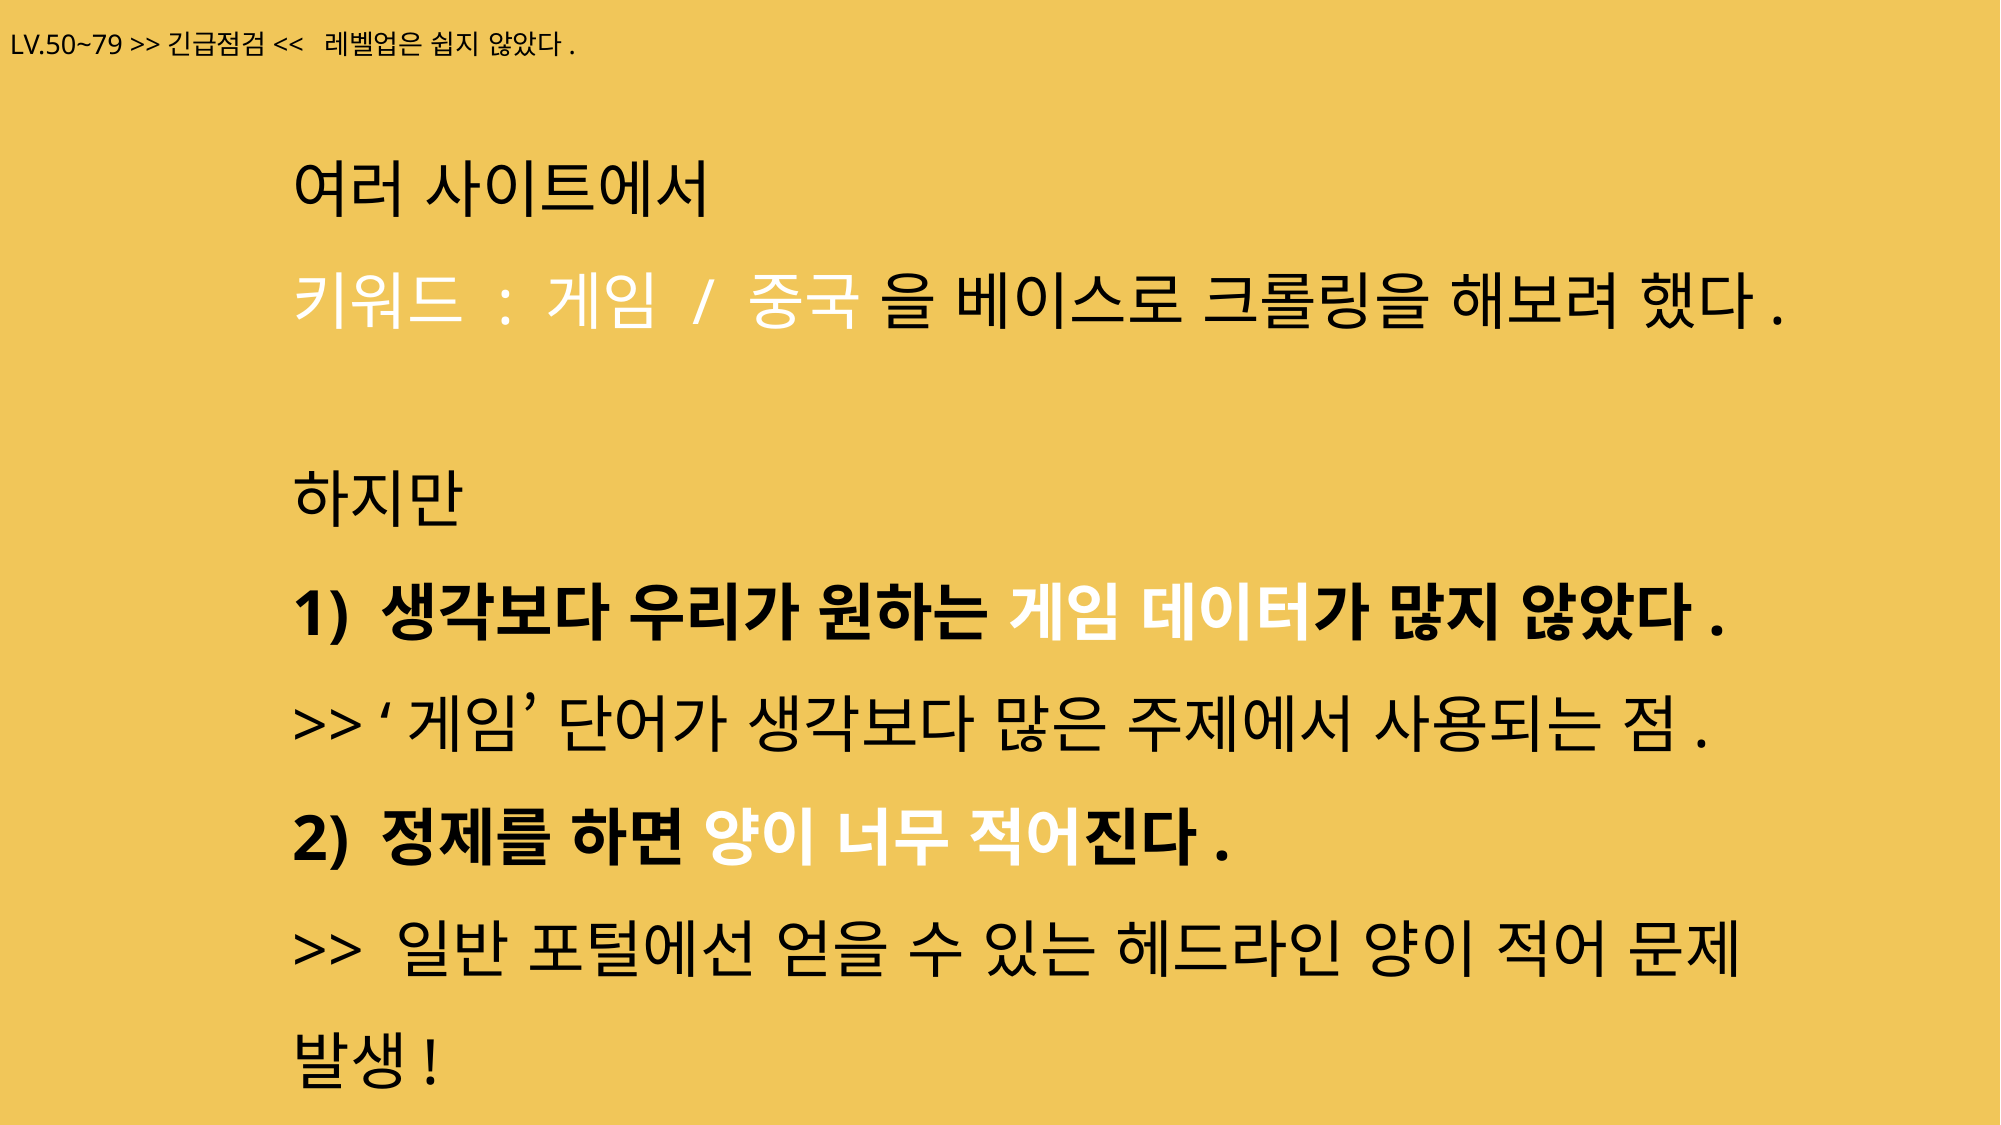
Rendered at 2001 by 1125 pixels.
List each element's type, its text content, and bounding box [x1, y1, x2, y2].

text_box 하지만 1) 생각보다 우리가 원하는 게임 데이터가 많지 않았다. >> ‘게임’ 단어가 생각보다 많은 주제에서 사용되는 점. 2) 정제를 하면 양이 너무 적어진다. >> 일반 포털에선 얻을 수 있는 헤드라인 양이 적어 문제 발생! [277, 415, 1781, 1125]
text_box LV.50~79 >>긴급점검<< 레벨업은 쉽지 않았다. [0, 0, 708, 194]
text_box 여러 사이트에서 키워드 : 게임 / 중국 을 베이스로 크롤링을 해보려 했다. [277, 105, 1924, 458]
